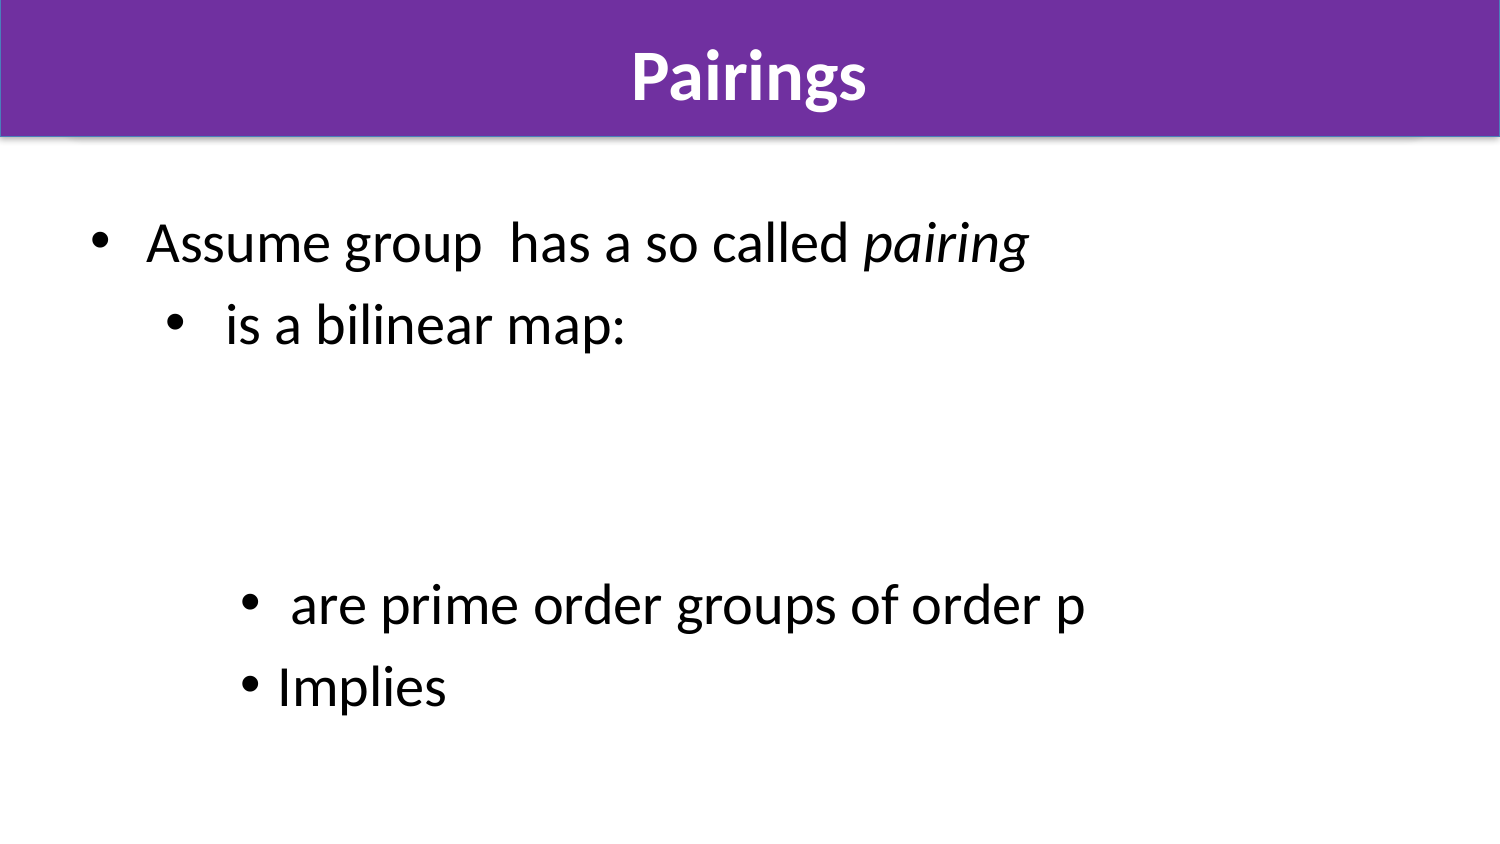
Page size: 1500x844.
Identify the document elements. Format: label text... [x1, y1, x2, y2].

title Pairings [75, 20, 1425, 123]
